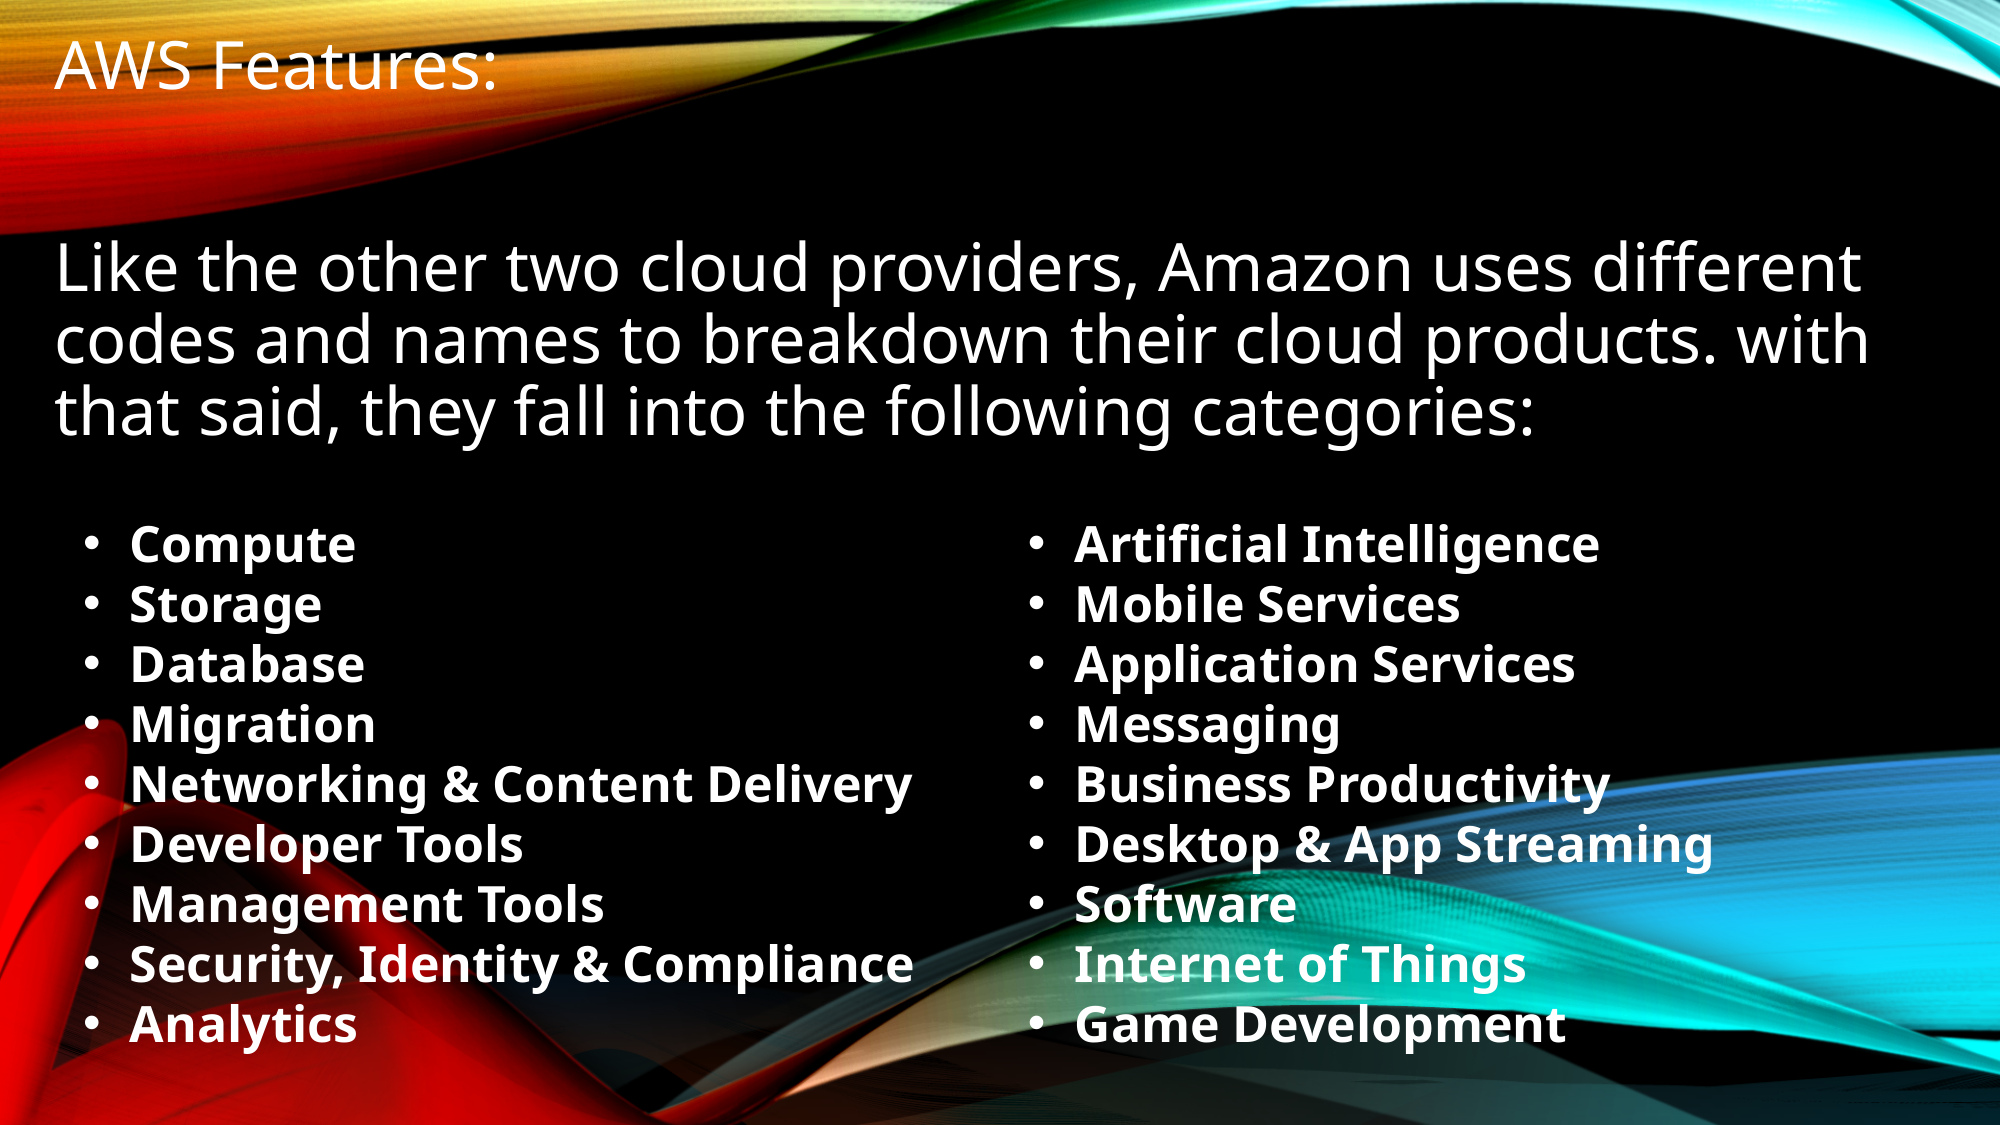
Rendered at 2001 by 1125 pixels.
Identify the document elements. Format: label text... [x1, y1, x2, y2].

subtitle AWS Features: [39, 24, 1590, 138]
picture [0, 717, 2000, 1125]
title Like the other two cloud providers, Amazon uses different codes and names to breakdown their cloud products. with that said, they fall into the following categories: [39, 158, 1966, 458]
picture [0, 0, 2000, 237]
text_box Compute Storage Database Migration Networking & Content Delivery Developer Tools Management Tools Security, Identity & Compliance Analytics [68, 505, 961, 1105]
text_box Artificial Intelligence Mobile Services Application Services Messaging Business Productivity Desktop & App Streaming Software Internet of Things Game Development [1013, 505, 1850, 1060]
